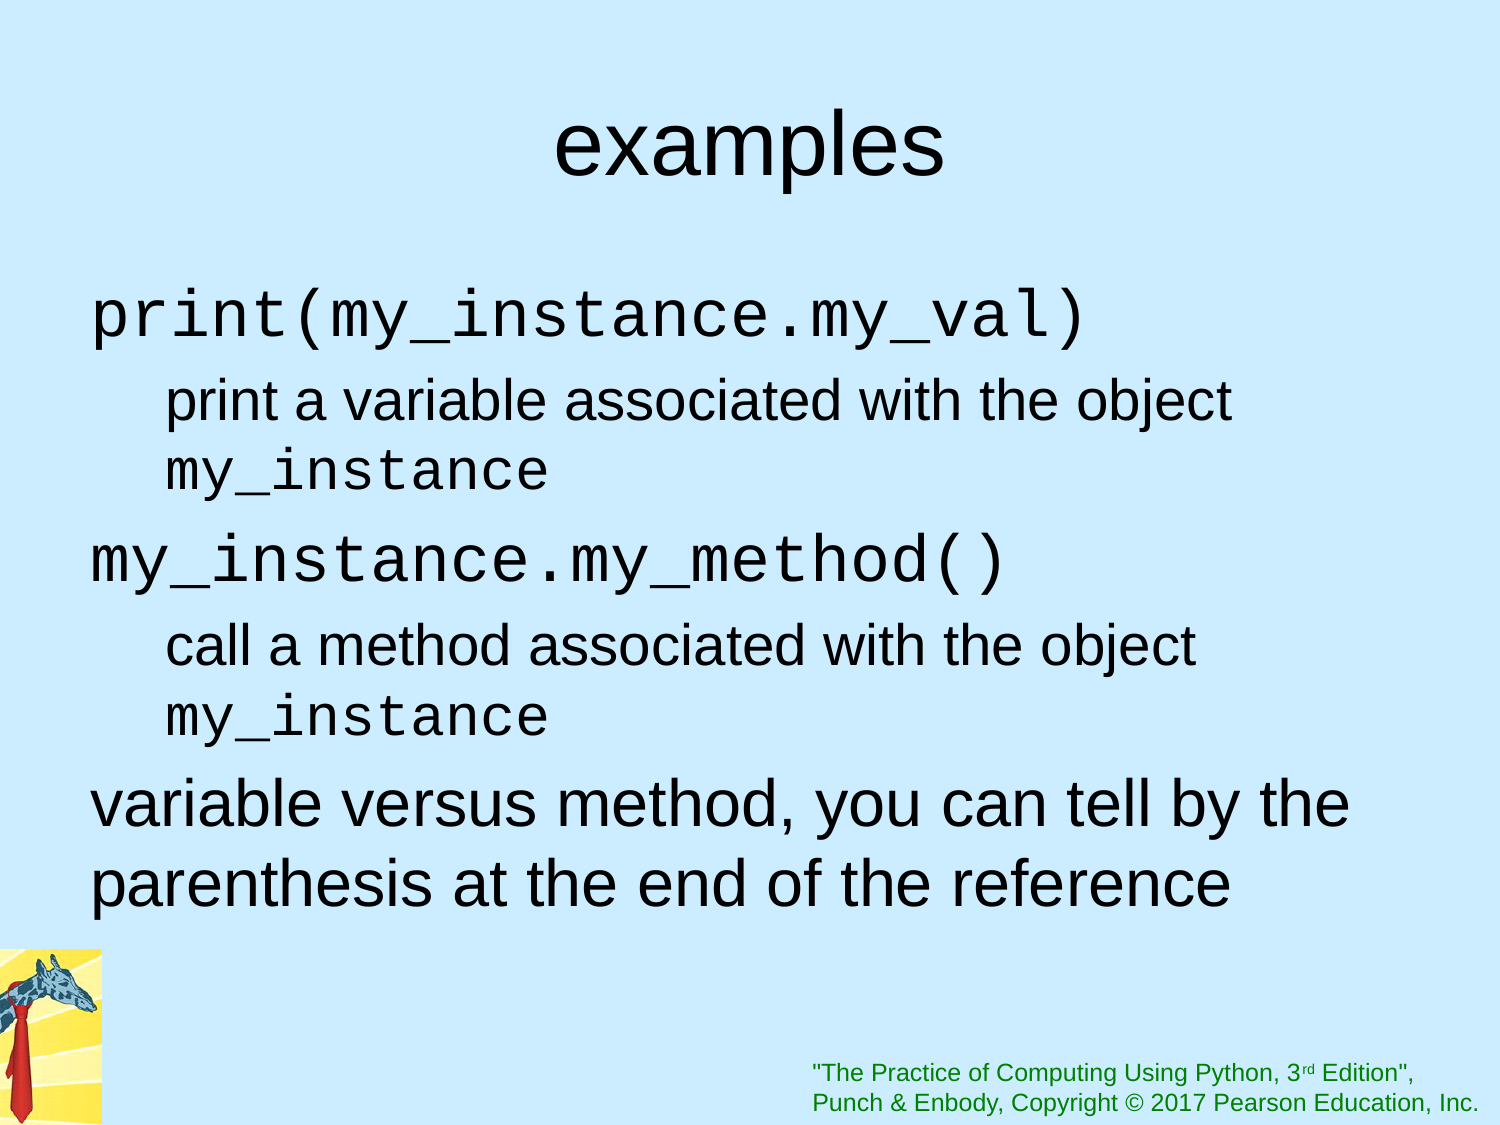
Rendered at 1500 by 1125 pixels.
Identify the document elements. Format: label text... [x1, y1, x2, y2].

title examples [75, 45, 1425, 233]
picture [0, 949, 102, 1125]
list print(my_instance.my_val) print a variable associated with the object my_instance my_instance.my_method() call a method associated with the object my_instance variable versus method, you can tell by the parenthesis at the end of the reference [75, 262, 1425, 1005]
